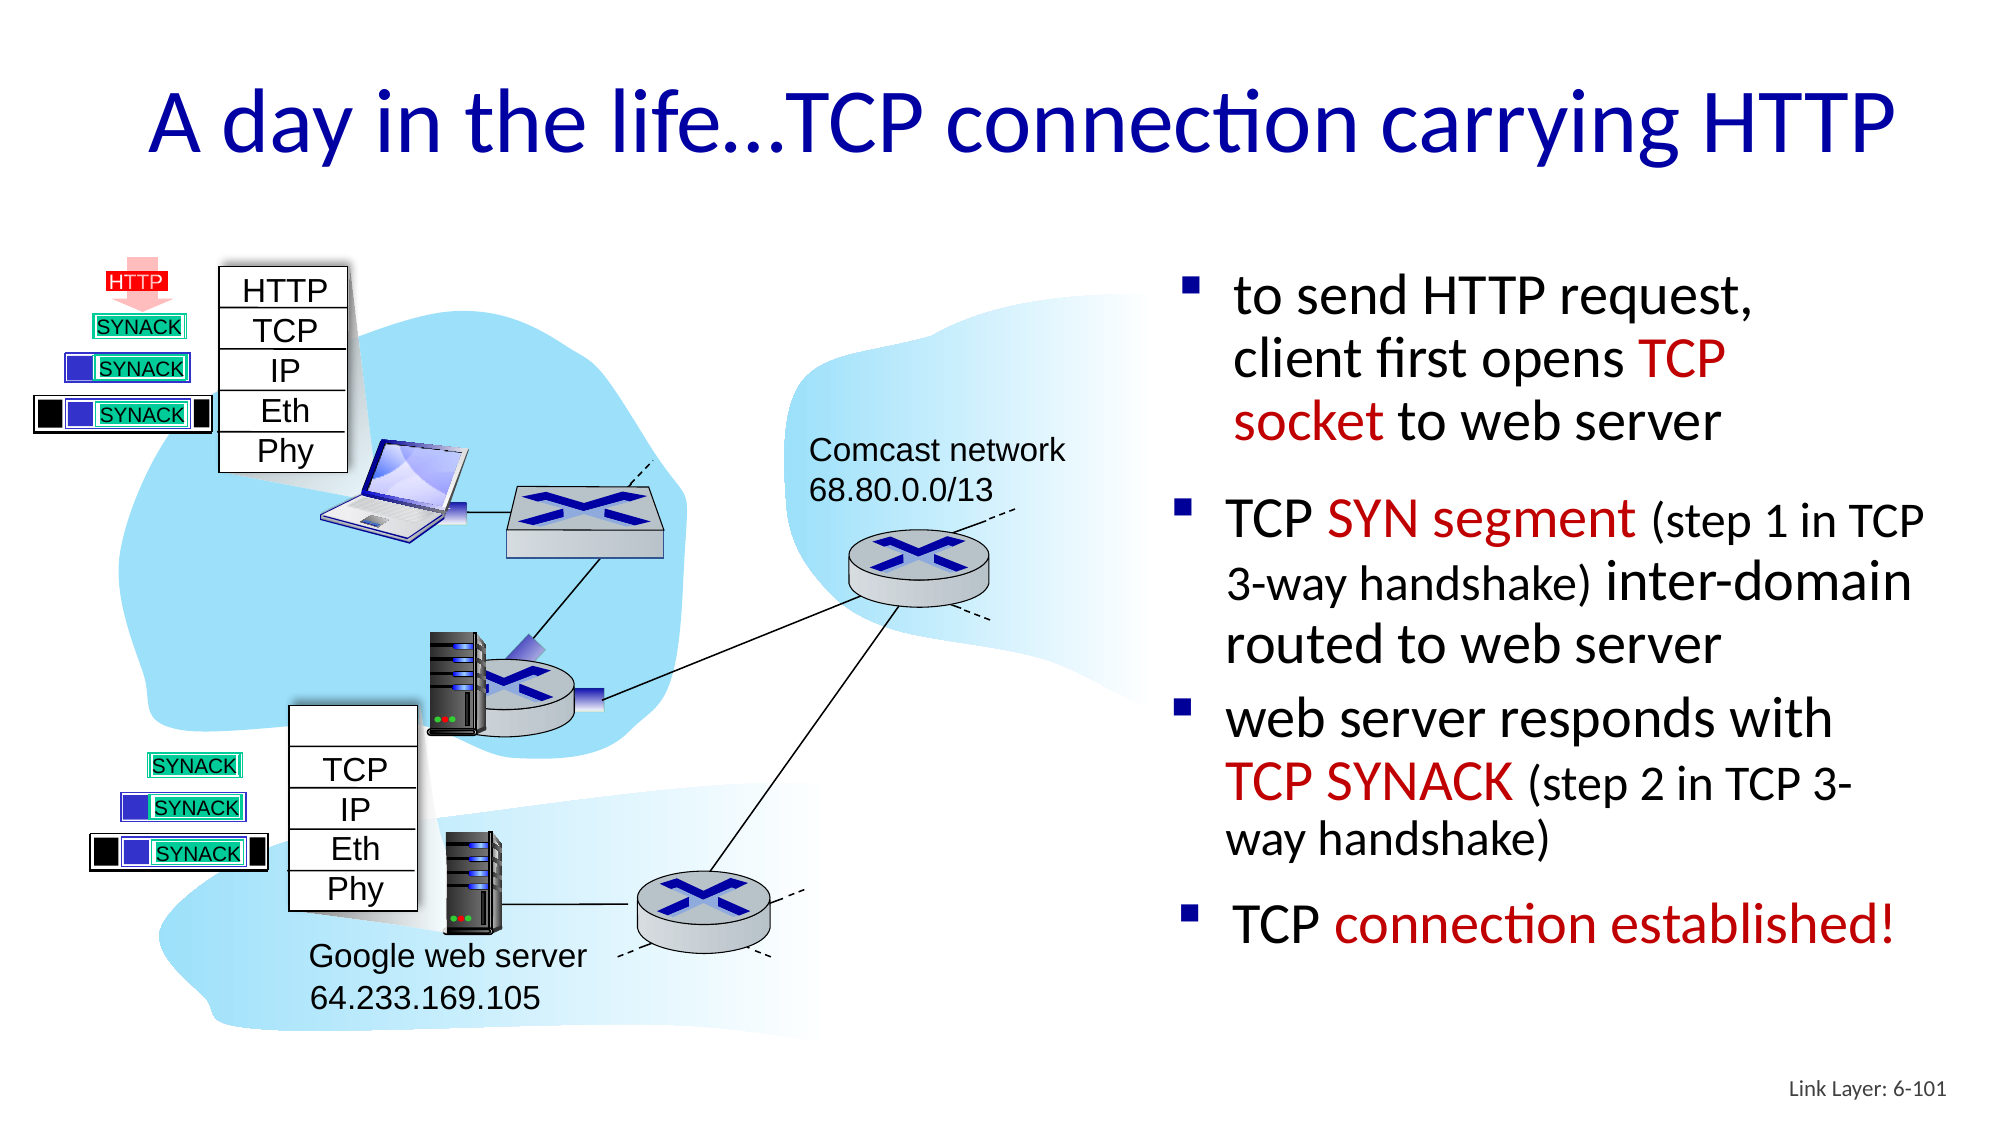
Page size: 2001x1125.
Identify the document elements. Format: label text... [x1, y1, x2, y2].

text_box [34, 306, 212, 435]
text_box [506, 486, 664, 559]
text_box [89, 745, 268, 875]
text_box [949, 509, 1016, 535]
text_box to send HTTP request, client first opens TCP socket to web server [1162, 257, 1857, 414]
title A day in the life…TCP connection carrying HTTP [133, 49, 1938, 197]
text_box [575, 688, 605, 712]
text_box web server responds with TCP SYNACK (step 2 in TCP 3-way handshake) [1154, 679, 1918, 842]
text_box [447, 659, 575, 737]
text_box [159, 783, 1173, 1047]
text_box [90, 832, 268, 873]
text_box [443, 832, 503, 935]
text_box [118, 310, 688, 759]
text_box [93, 257, 179, 306]
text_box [319, 439, 470, 547]
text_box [427, 632, 487, 736]
text_box Comcast network 68.80.0.0/13 [794, 421, 1091, 516]
text_box [784, 294, 1357, 710]
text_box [287, 700, 447, 933]
slide_number Link Layer: 6-101 [1512, 1056, 1963, 1117]
text_box [506, 634, 546, 659]
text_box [771, 889, 805, 909]
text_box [924, 594, 991, 620]
text_box TCP connection established! [1161, 885, 1982, 974]
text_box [637, 871, 771, 954]
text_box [848, 529, 989, 608]
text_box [217, 261, 378, 502]
text_box Google web server [293, 926, 603, 982]
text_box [617, 937, 666, 957]
text_box 64.233.169.105 [295, 982, 557, 1024]
text_box TCP SYN segment (step 1 in TCP 3-way handshake) inter-domain routed to web server [1154, 479, 1940, 642]
